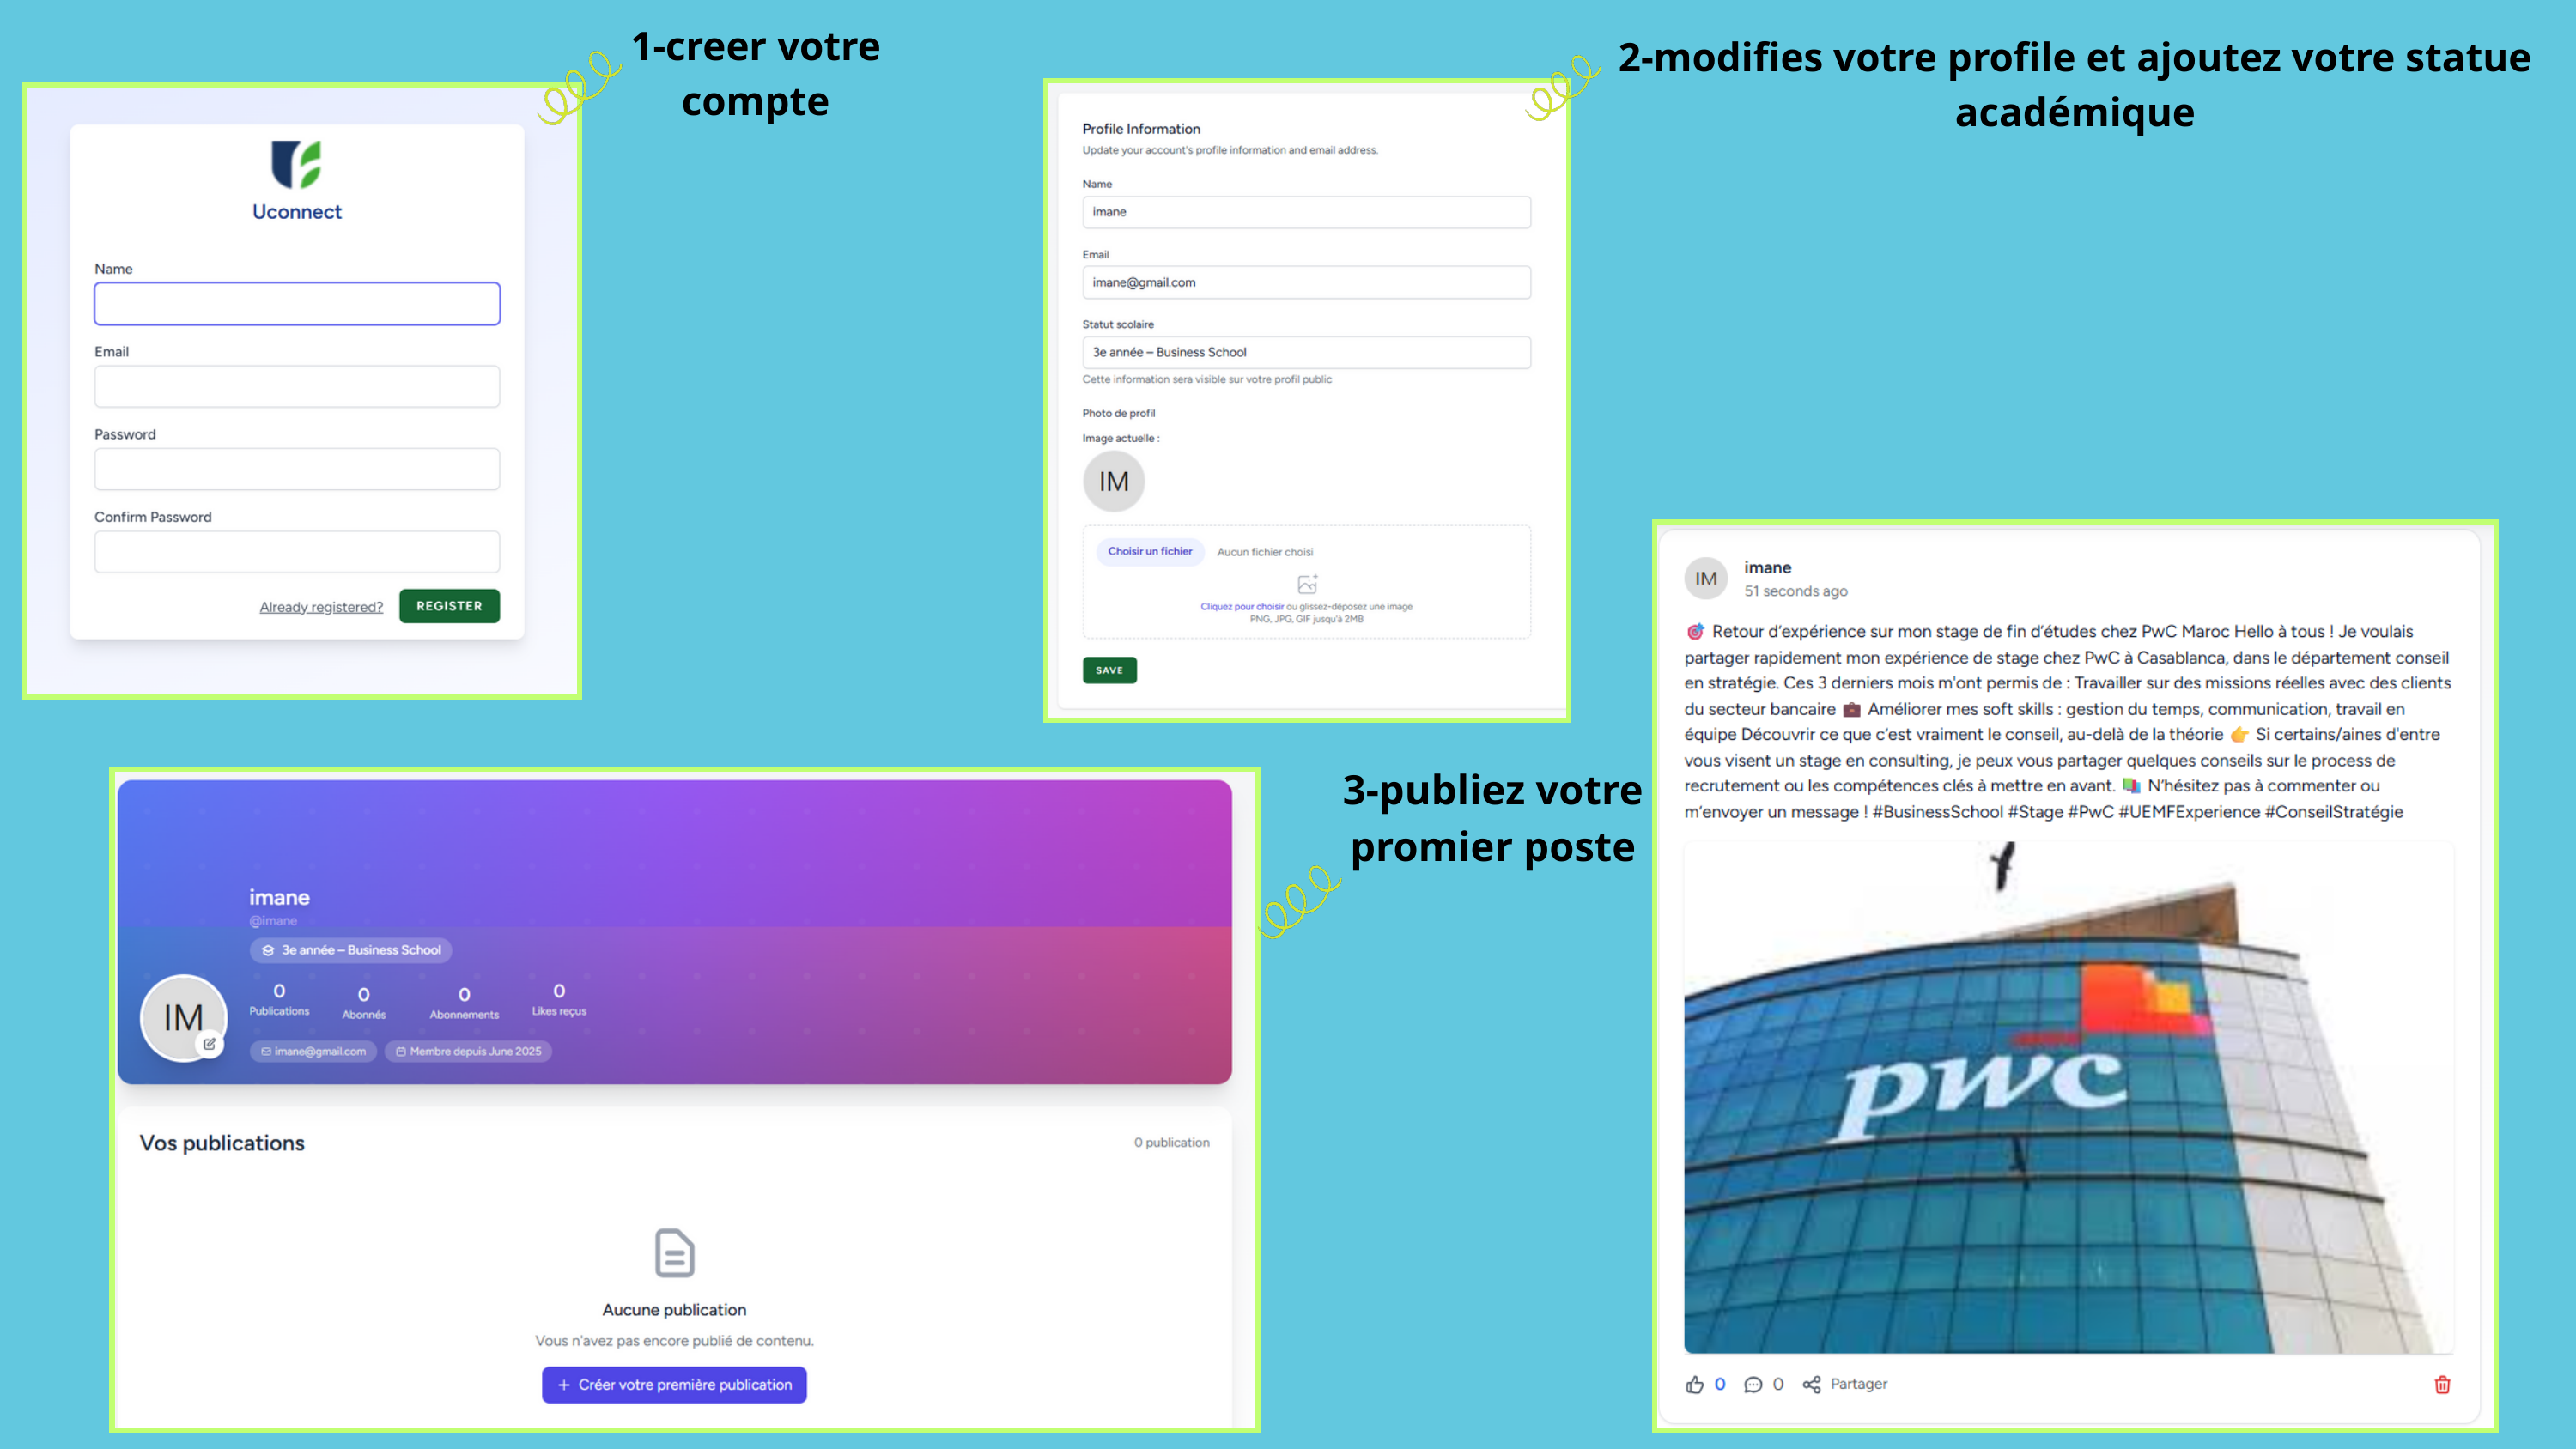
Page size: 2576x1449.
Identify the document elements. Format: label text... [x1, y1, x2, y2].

text_box 1-creer votre compte [562, 13, 949, 124]
text_box [1654, 522, 2496, 1430]
text_box [1525, 55, 1591, 121]
text_box [1045, 80, 1569, 720]
text_box 3-publiez votre promier poste [1288, 755, 1699, 870]
text_box [112, 768, 1258, 1430]
text_box [1257, 865, 1342, 939]
text_box [25, 84, 580, 697]
text_box [537, 51, 623, 125]
text_box 2-modifies votre profile et ajoutez votre statue académique [1591, 24, 2560, 135]
